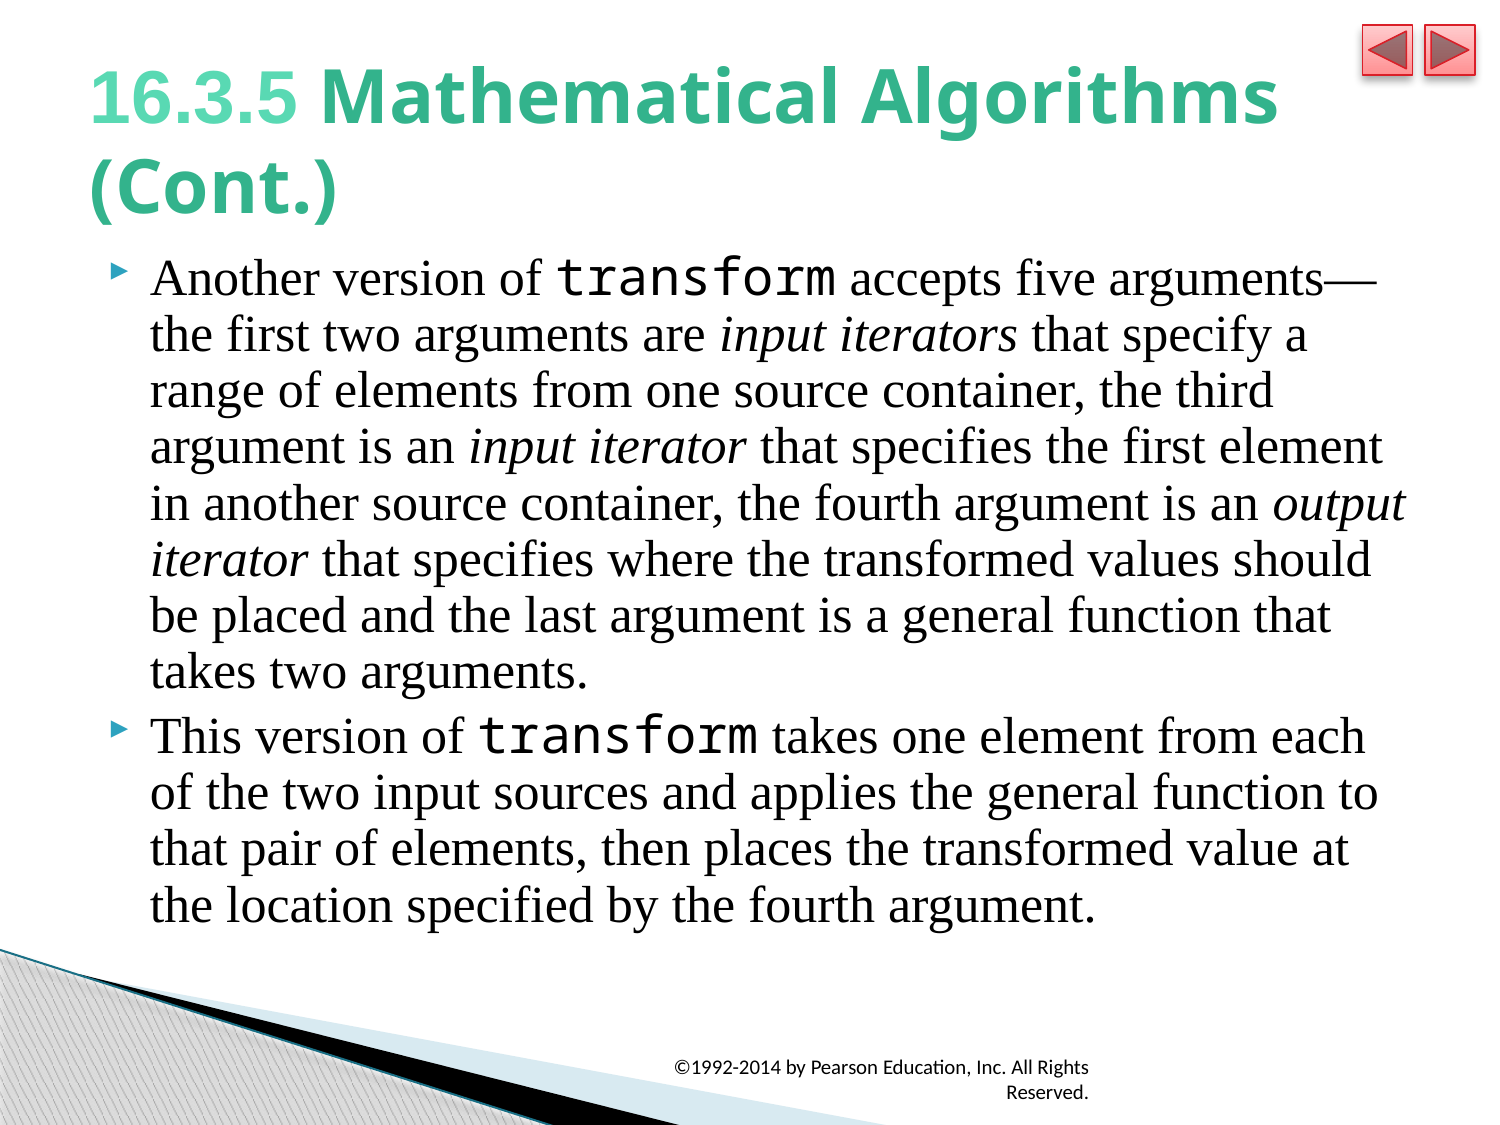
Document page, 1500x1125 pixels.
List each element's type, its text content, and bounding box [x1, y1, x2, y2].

list Another version of transform accepts five arguments—the first two arguments are input iterators that specify a range of elements from one source container, the third argument is an input iterator that specifies the first element in another source container, the fourth argument is an output iterator that specifies where the transformed values should be placed and the last argument is a general function that takes two arguments. This version of transform takes one element from each of the two input sources and applies the general function to that pair of elements, then places the transformed value at the location specified by the fourth argument. [75, 242, 1425, 986]
title 16.3.5 Mathematical Algorithms (Cont.) [75, 45, 1425, 233]
footer ©1992-2014 by Pearson Education, Inc. All Rights Reserved. [650, 1051, 1105, 1112]
